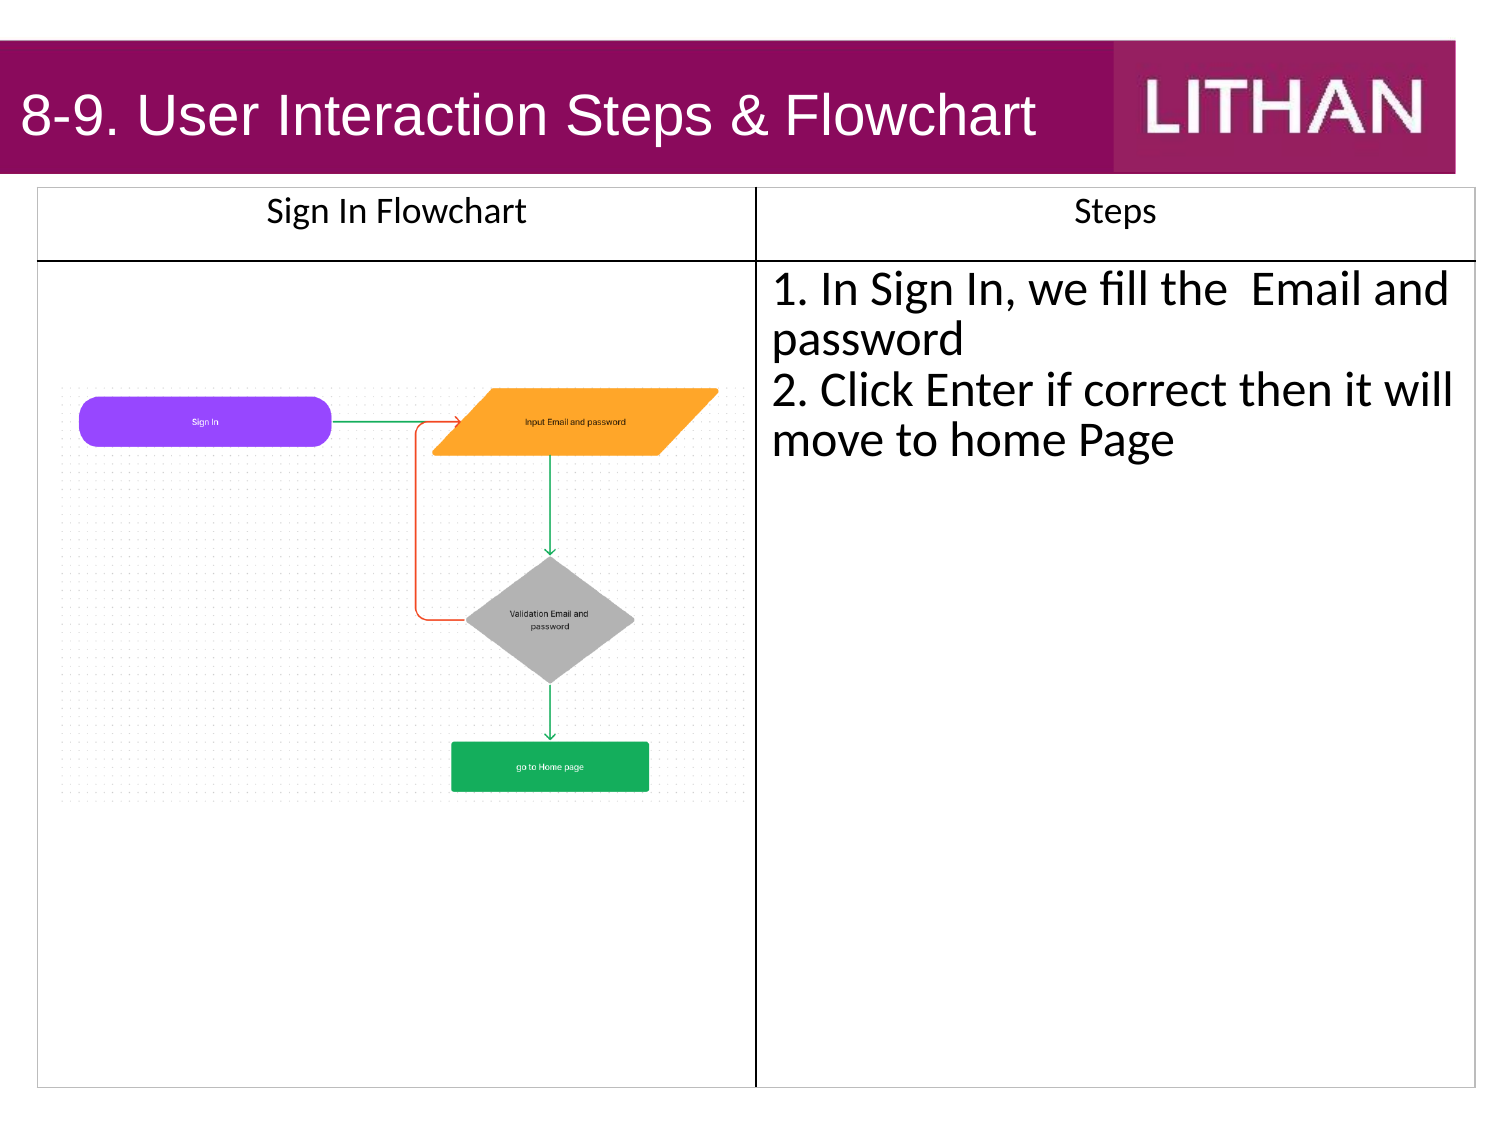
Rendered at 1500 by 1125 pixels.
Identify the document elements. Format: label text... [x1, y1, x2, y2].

title 8-9. User Interaction Steps & Flowchart [18, 75, 1138, 265]
table_cell 1. In Sign In, we fill the Email and password 2. Click Enter if correct then it will move to home Page [757, 262, 1474, 1087]
table_header Steps [757, 188, 1474, 260]
picture [0, 37, 1456, 178]
table_header Sign In Flowchart [38, 188, 755, 260]
table_cell [38, 262, 755, 1087]
picture [56, 387, 751, 805]
